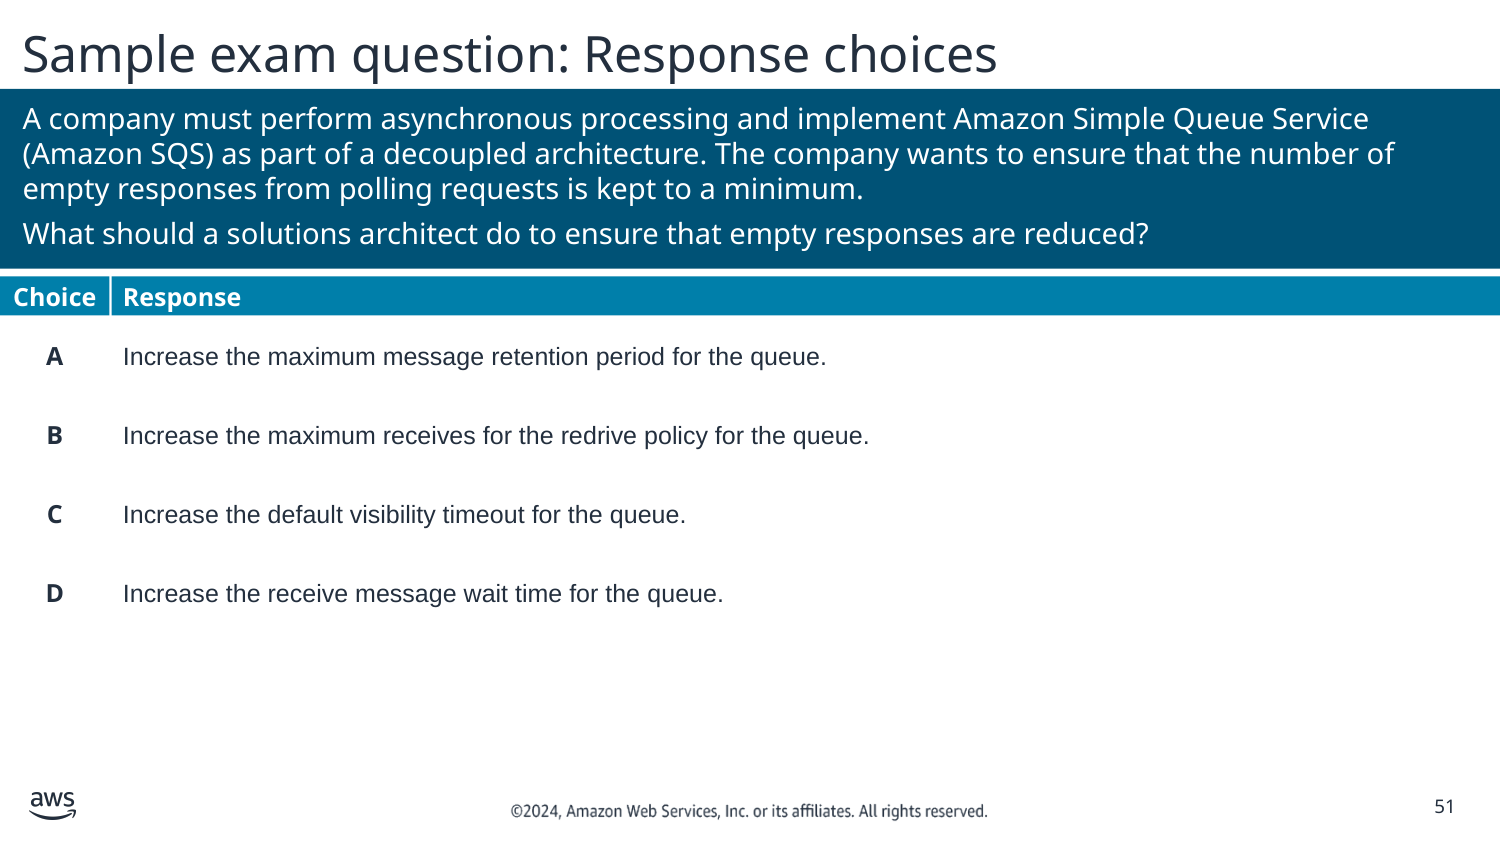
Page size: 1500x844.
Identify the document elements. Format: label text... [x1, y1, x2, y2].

text_box Response [111, 276, 1500, 315]
slide_number ‹#› [1396, 793, 1456, 822]
picture [465, 795, 1034, 829]
picture [29, 792, 76, 820]
text_box Choice [0, 276, 110, 313]
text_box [0, 315, 1500, 633]
title Sample exam question: Response choices [0, 0, 1500, 88]
list A company must perform asynchronous processing and implement Amazon Simple Queue Service (Amazon SQS) as part of a decoupled architecture. The company wants to ensure that the number of empty responses from polling requests is kept to a minimum. What should a solutions architect do to ensure that empty responses are reduced? [0, 88, 1500, 269]
